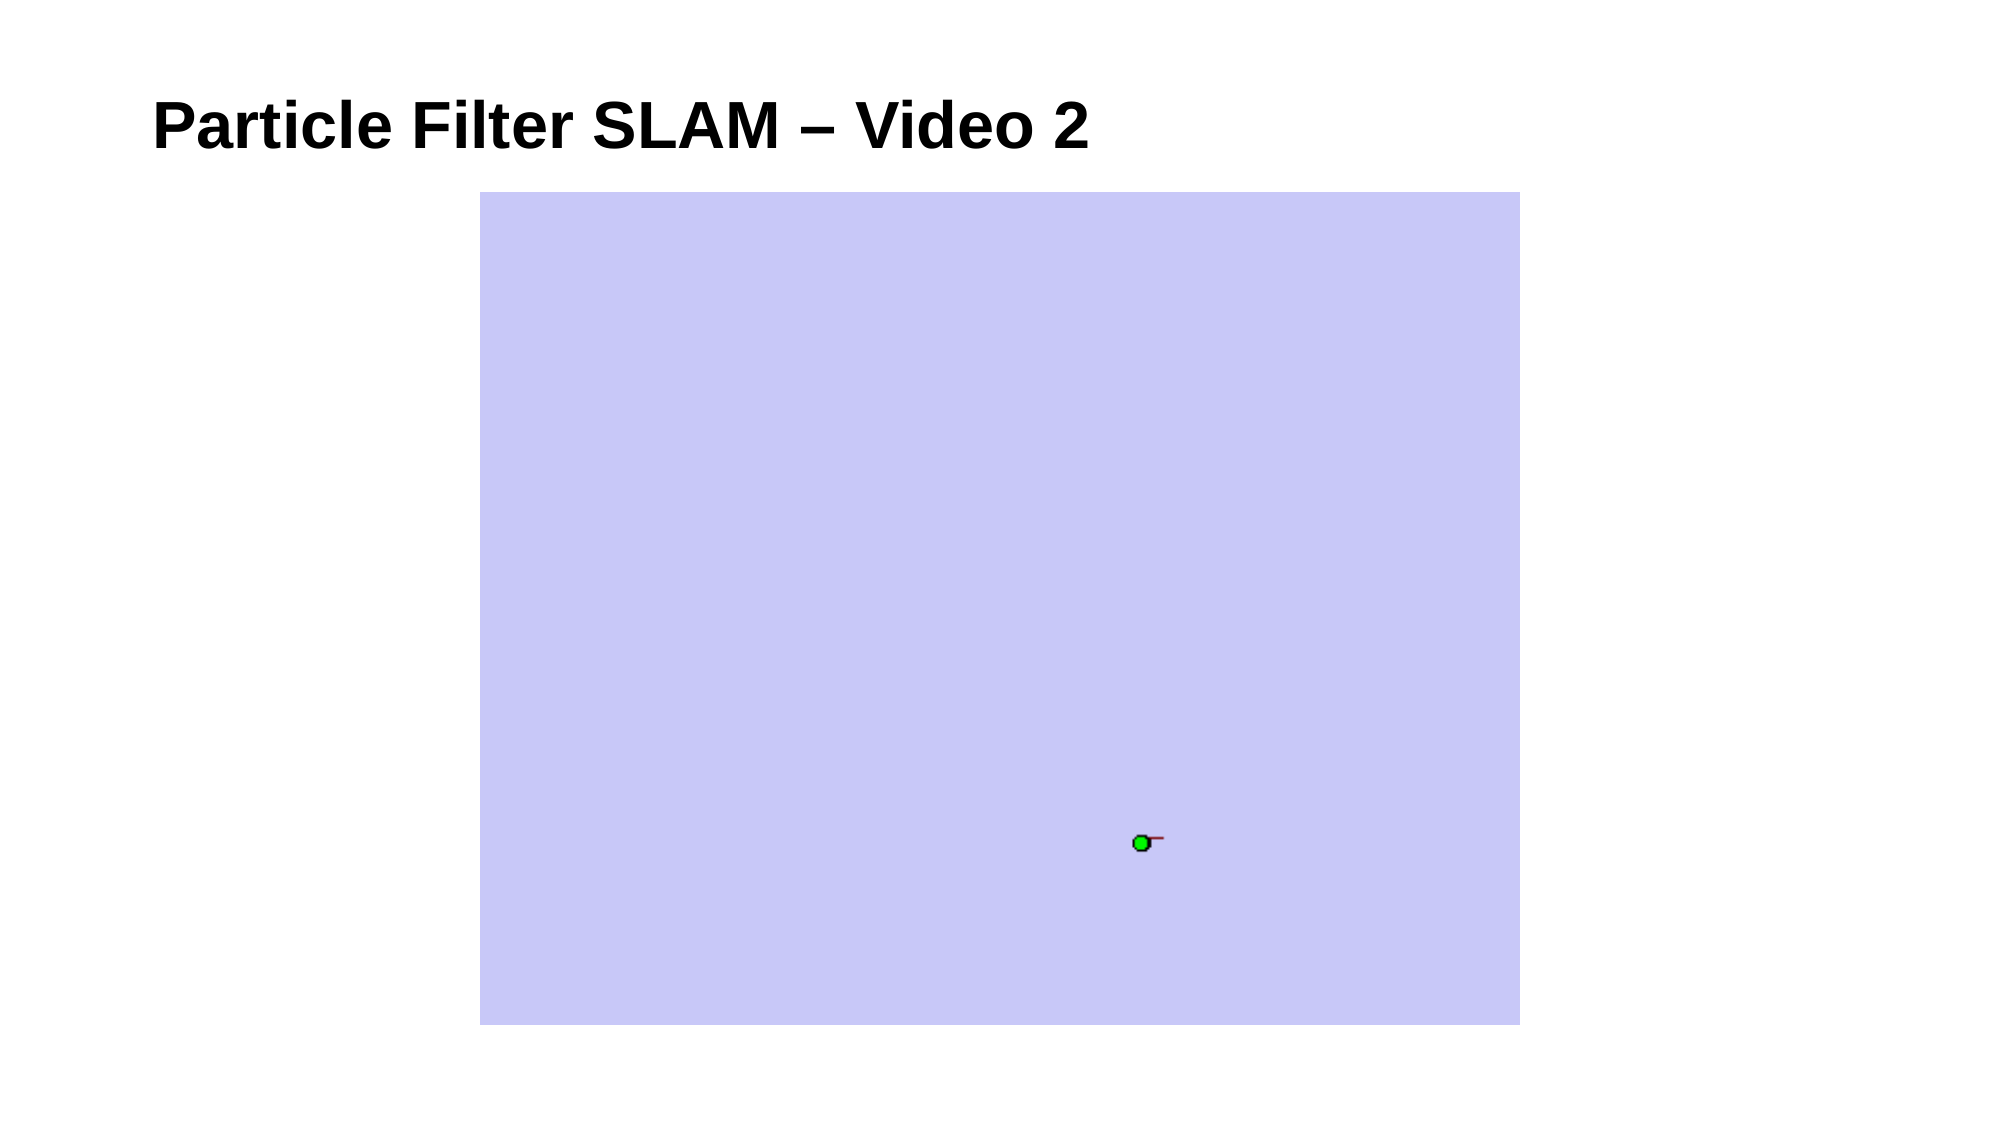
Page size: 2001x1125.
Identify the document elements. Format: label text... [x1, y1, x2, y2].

title Particle Filter SLAM – Video 2 [137, 59, 1863, 194]
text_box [479, 191, 1521, 1025]
